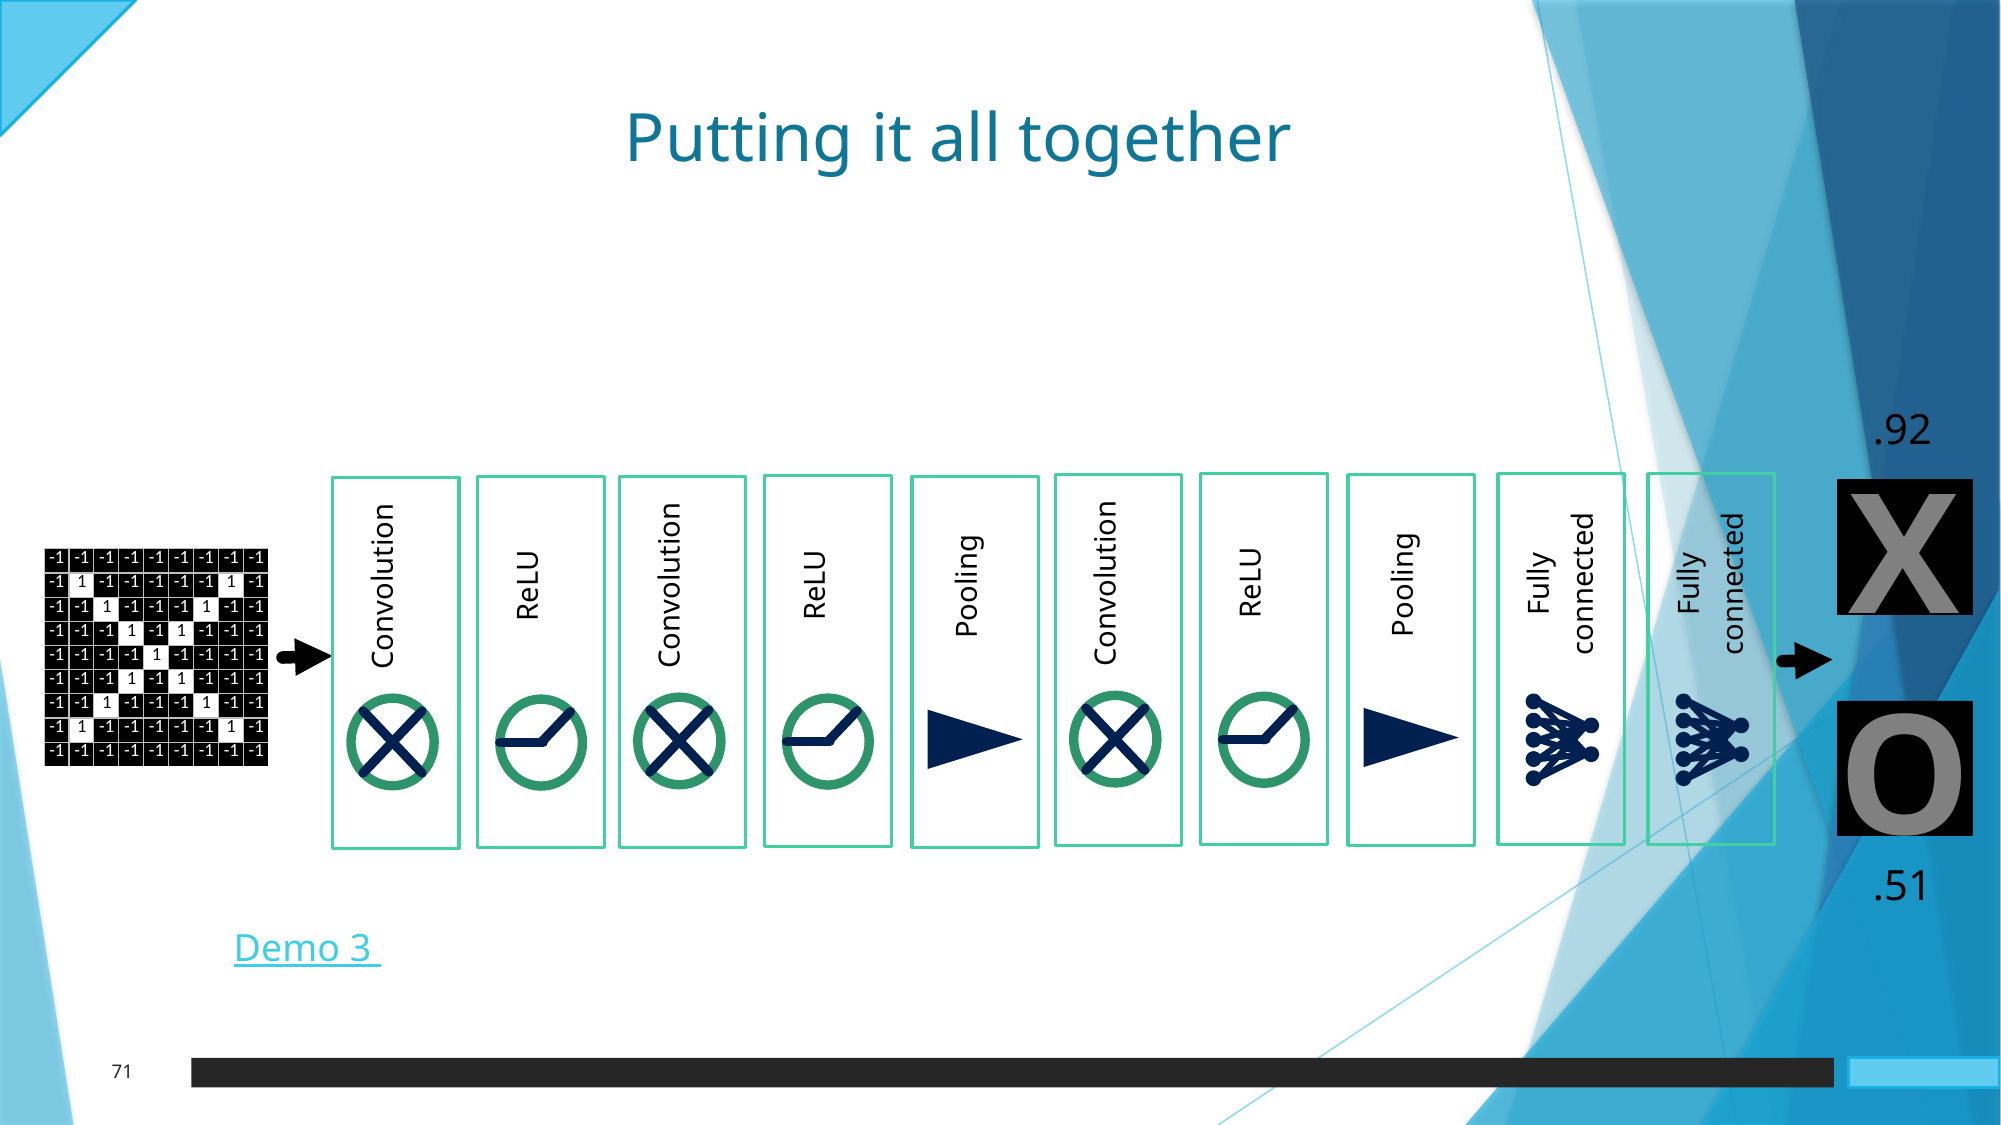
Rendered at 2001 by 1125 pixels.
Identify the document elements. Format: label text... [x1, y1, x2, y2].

text_box Pooling [936, 504, 999, 669]
text_box Fully connected [1649, 482, 1774, 686]
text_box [1528, 696, 1597, 784]
text_box ReLU [783, 519, 847, 651]
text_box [1782, 658, 1834, 662]
text_box [1646, 472, 1776, 846]
text_box [0, 0, 138, 137]
text_box [910, 475, 1040, 849]
text_box [331, 476, 461, 850]
text_box Putting it all together [287, 87, 1631, 183]
picture [43, 547, 270, 768]
text_box [1054, 473, 1183, 847]
text_box Convolution [352, 473, 415, 696]
text_box [763, 474, 893, 848]
text_box [476, 475, 606, 849]
text_box [618, 475, 747, 849]
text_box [1678, 696, 1747, 784]
text_box Demo 3 [218, 916, 396, 983]
text_box Convolution [1074, 470, 1138, 694]
text_box [1847, 1056, 2000, 1089]
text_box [786, 697, 870, 786]
text_box .92 [1842, 386, 1963, 477]
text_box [637, 696, 722, 786]
slide_number 71 [67, 1042, 178, 1103]
text_box ReLU [497, 520, 561, 652]
text_box Pooling [1372, 502, 1435, 668]
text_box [1836, 478, 1973, 837]
text_box .51 [1842, 846, 1963, 933]
text_box [1199, 472, 1329, 846]
text_box [1496, 472, 1626, 846]
text_box [1346, 473, 1476, 847]
text_box [190, 1056, 1835, 1089]
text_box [1073, 694, 1158, 784]
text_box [350, 697, 435, 787]
text_box Fully connected [1499, 482, 1624, 686]
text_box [499, 698, 583, 787]
text_box ReLU [1219, 517, 1283, 649]
text_box Convolution [638, 472, 702, 695]
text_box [1222, 695, 1306, 784]
